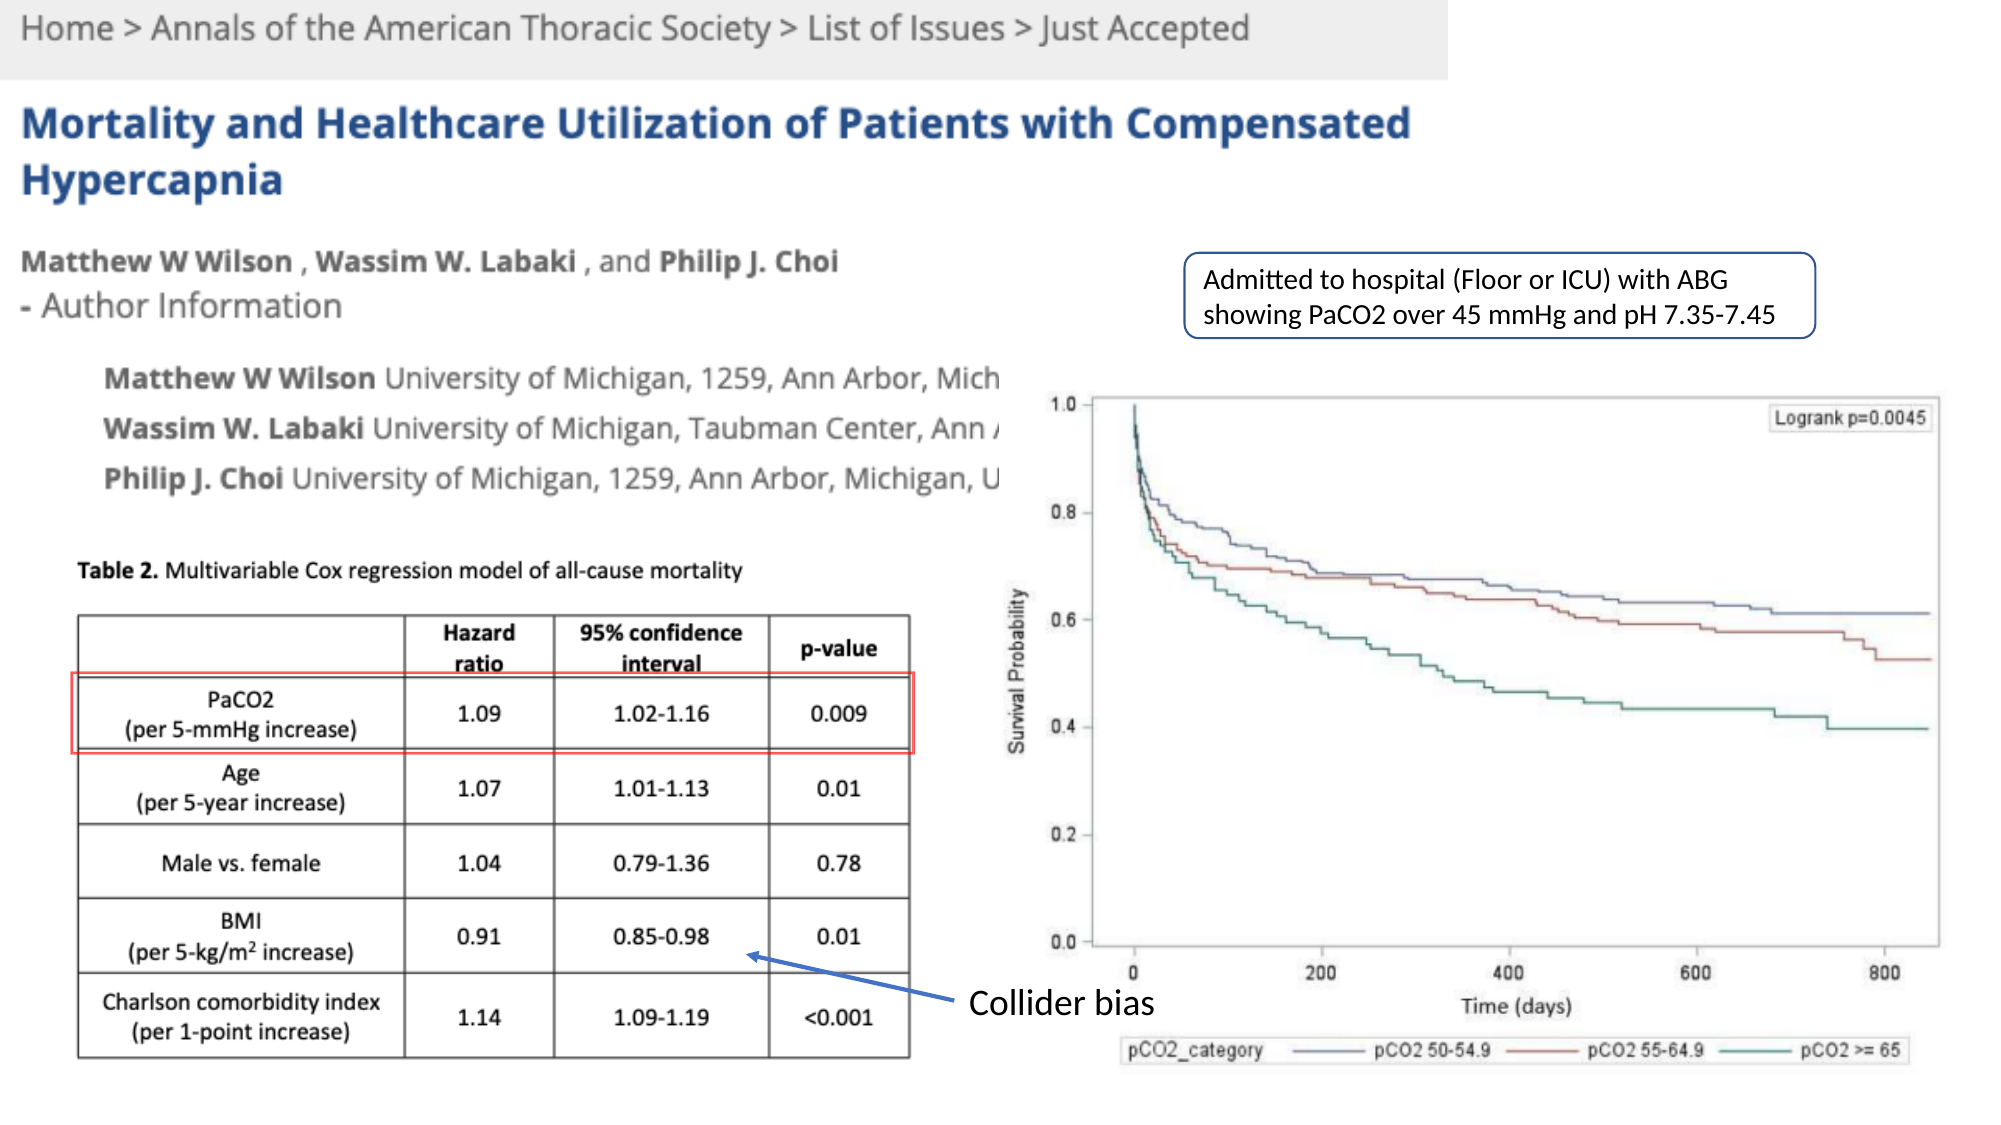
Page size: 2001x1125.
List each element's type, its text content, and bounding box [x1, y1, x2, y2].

text_box Collider bias [954, 970, 999, 1031]
text_box Admitted to hospital (Floor or ICU) with ABG showing PaCO2 over 45 mmHg and pH 7.35-7.45 [1448, 251, 1817, 340]
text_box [745, 954, 955, 1002]
picture [0, 0, 2000, 1102]
picture [56, 538, 944, 1102]
